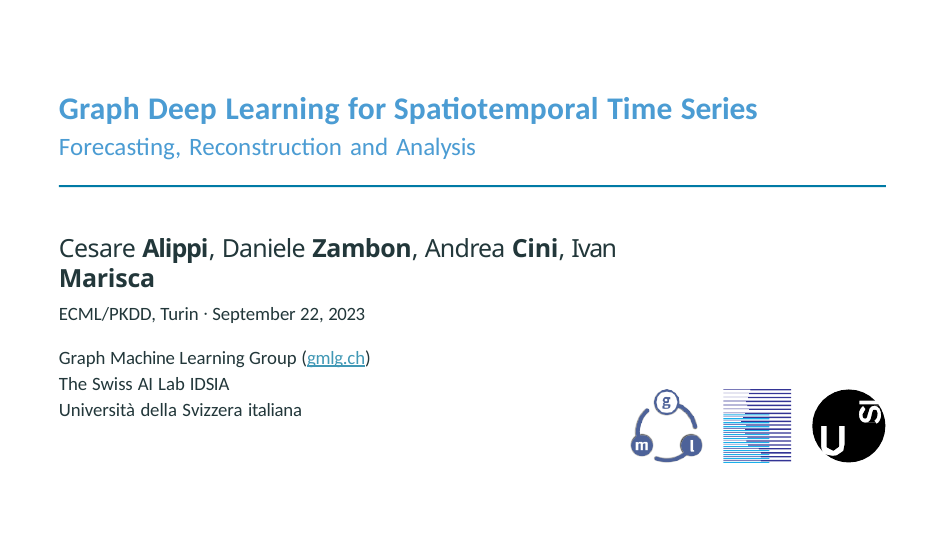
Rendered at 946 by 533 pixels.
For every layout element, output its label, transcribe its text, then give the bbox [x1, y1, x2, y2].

text_box [812, 389, 886, 463]
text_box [630, 388, 703, 464]
title Graph Deep Learning for Spatiotemporal Time Series Forecasting, Reconstruction and Analysis [56, 81, 797, 178]
text_box Cesare Alippi, Daniele Zambon, Andrea Cini, Ivan Marisca ECML/PKDD, Turin · September 22, 2023 Graph Machine Learning Group (gmlg.ch) The Swiss AI Lab IDSIA Università della Svizzera italiana [56, 219, 718, 421]
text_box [723, 388, 792, 464]
